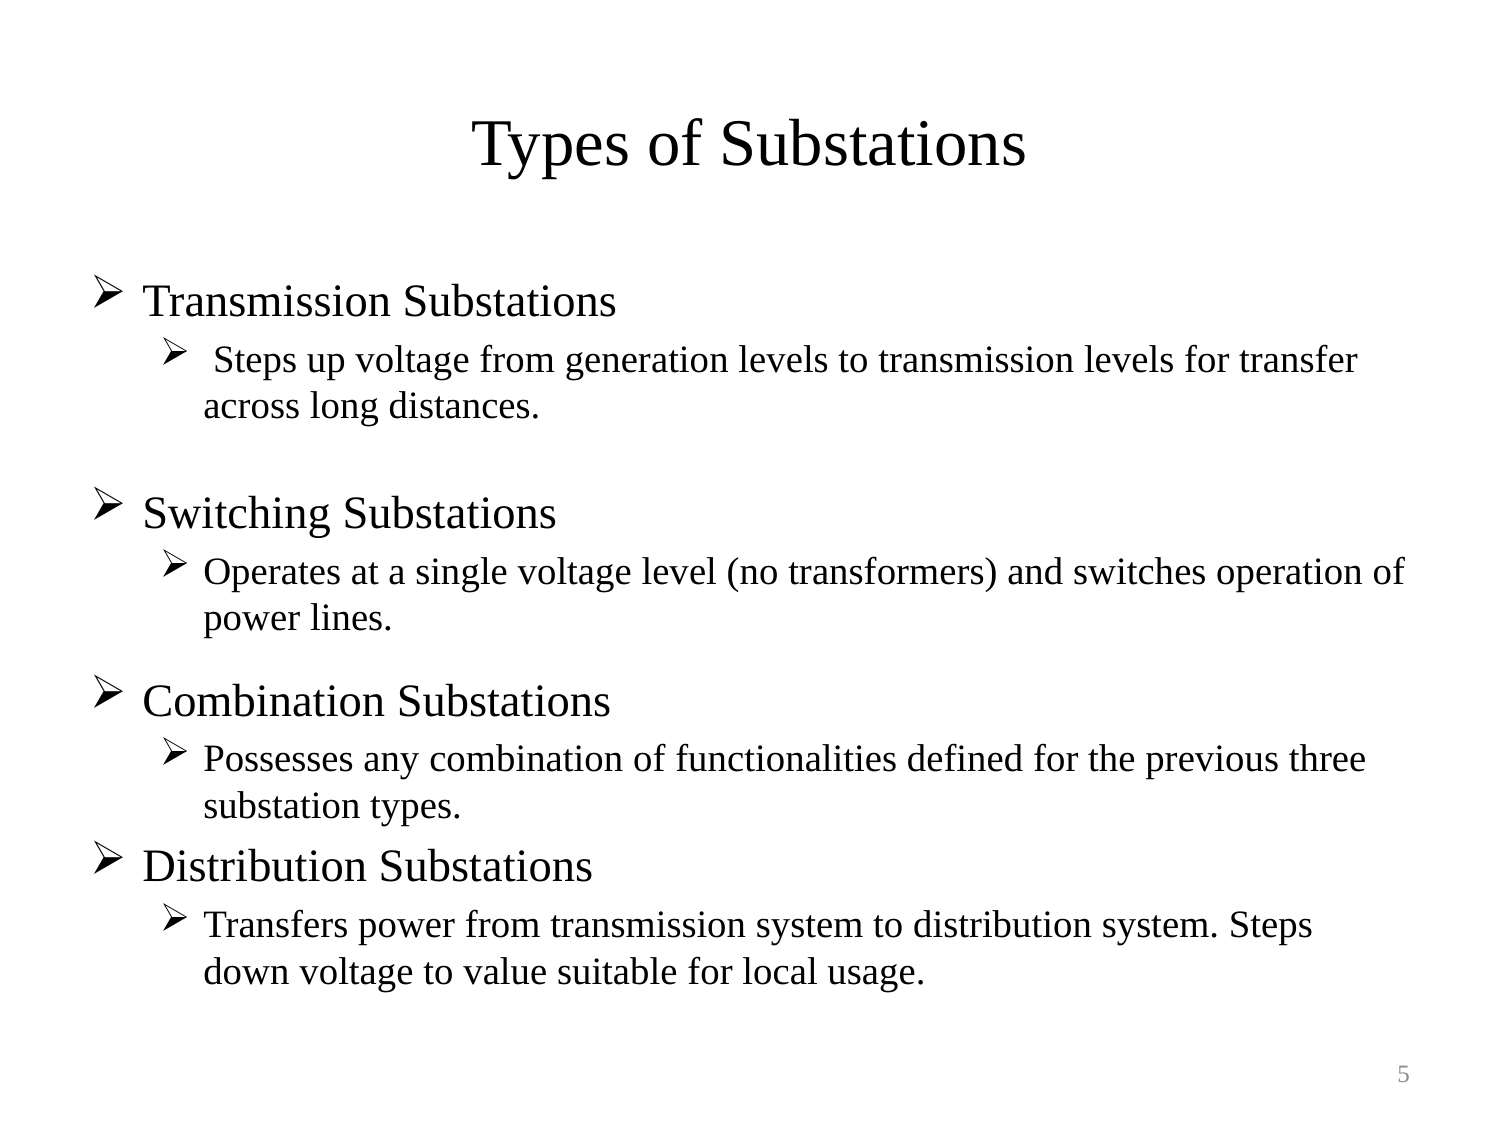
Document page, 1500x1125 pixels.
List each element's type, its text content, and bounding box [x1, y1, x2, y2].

slide_number 5 [1074, 1042, 1425, 1103]
list Transmission Substations Steps up voltage from generation levels to transmission levels for transfer across long distances. Switching Substations Operates at a single voltage level (no transformers) and switches operation of power lines. Combination Substations Possesses any combination of functionalities defined for the previous three substation types. Distribution Substations Transfers power from transmission system to distribution system. Steps down voltage to value suitable for local usage. [75, 262, 1425, 1005]
title Types of Substations [75, 45, 1425, 233]
